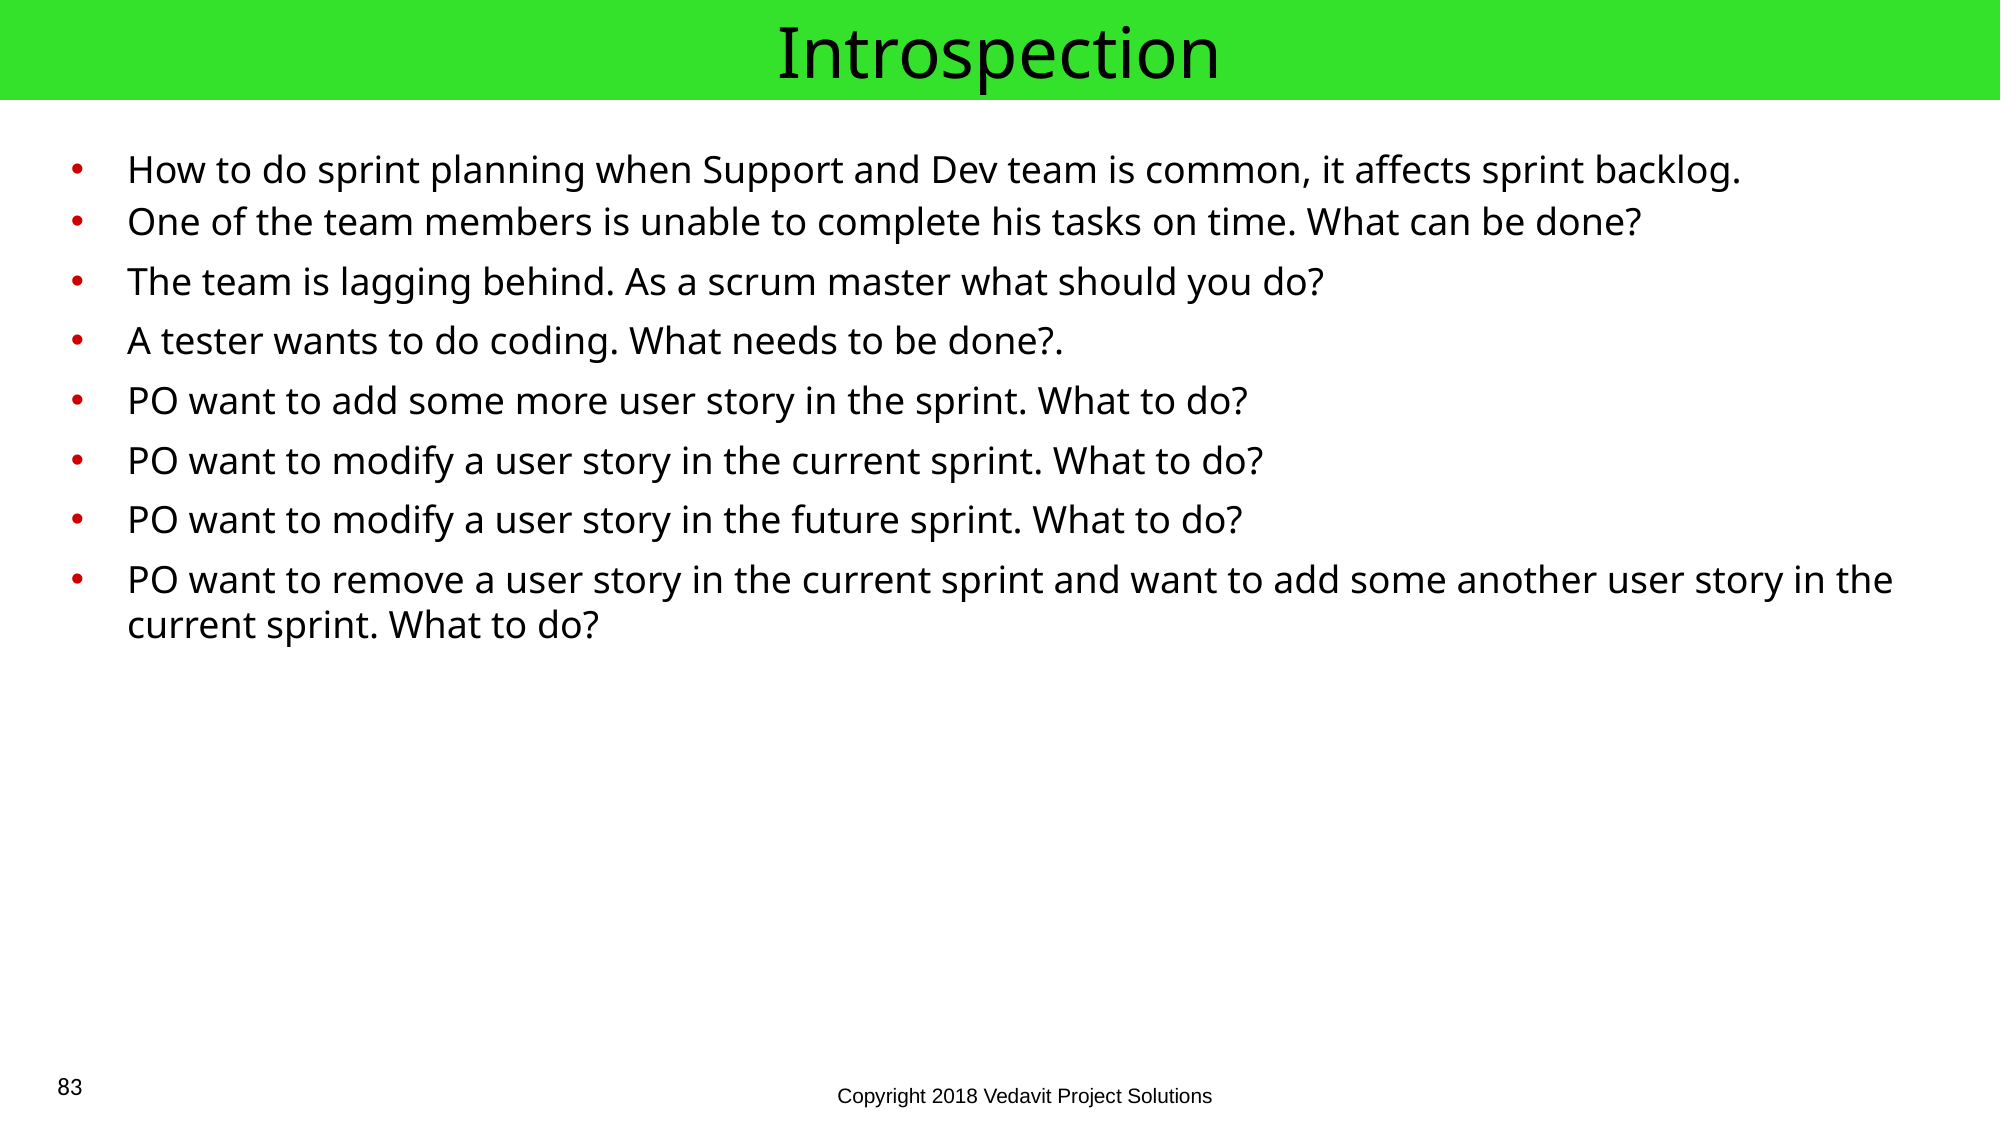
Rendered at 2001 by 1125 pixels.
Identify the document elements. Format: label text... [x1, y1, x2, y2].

list How to do sprint planning when Support and Dev team is common, it affects sprint backlog. One of the team members is unable to complete his tasks on time. What can be done? The team is lagging behind. As a scrum master what should you do? A tester wants to do coding. What needs to be done?. PO want to add some more user story in the sprint. What to do? PO want to modify a user story in the current sprint. What to do? PO want to modify a user story in the future sprint. What to do? PO want to remove a user story in the current sprint and want to add some another user story in the current sprint. What to do? [62, 137, 1938, 1013]
slide_number 83 [3, 1055, 137, 1116]
title Introspection [0, 0, 2000, 100]
